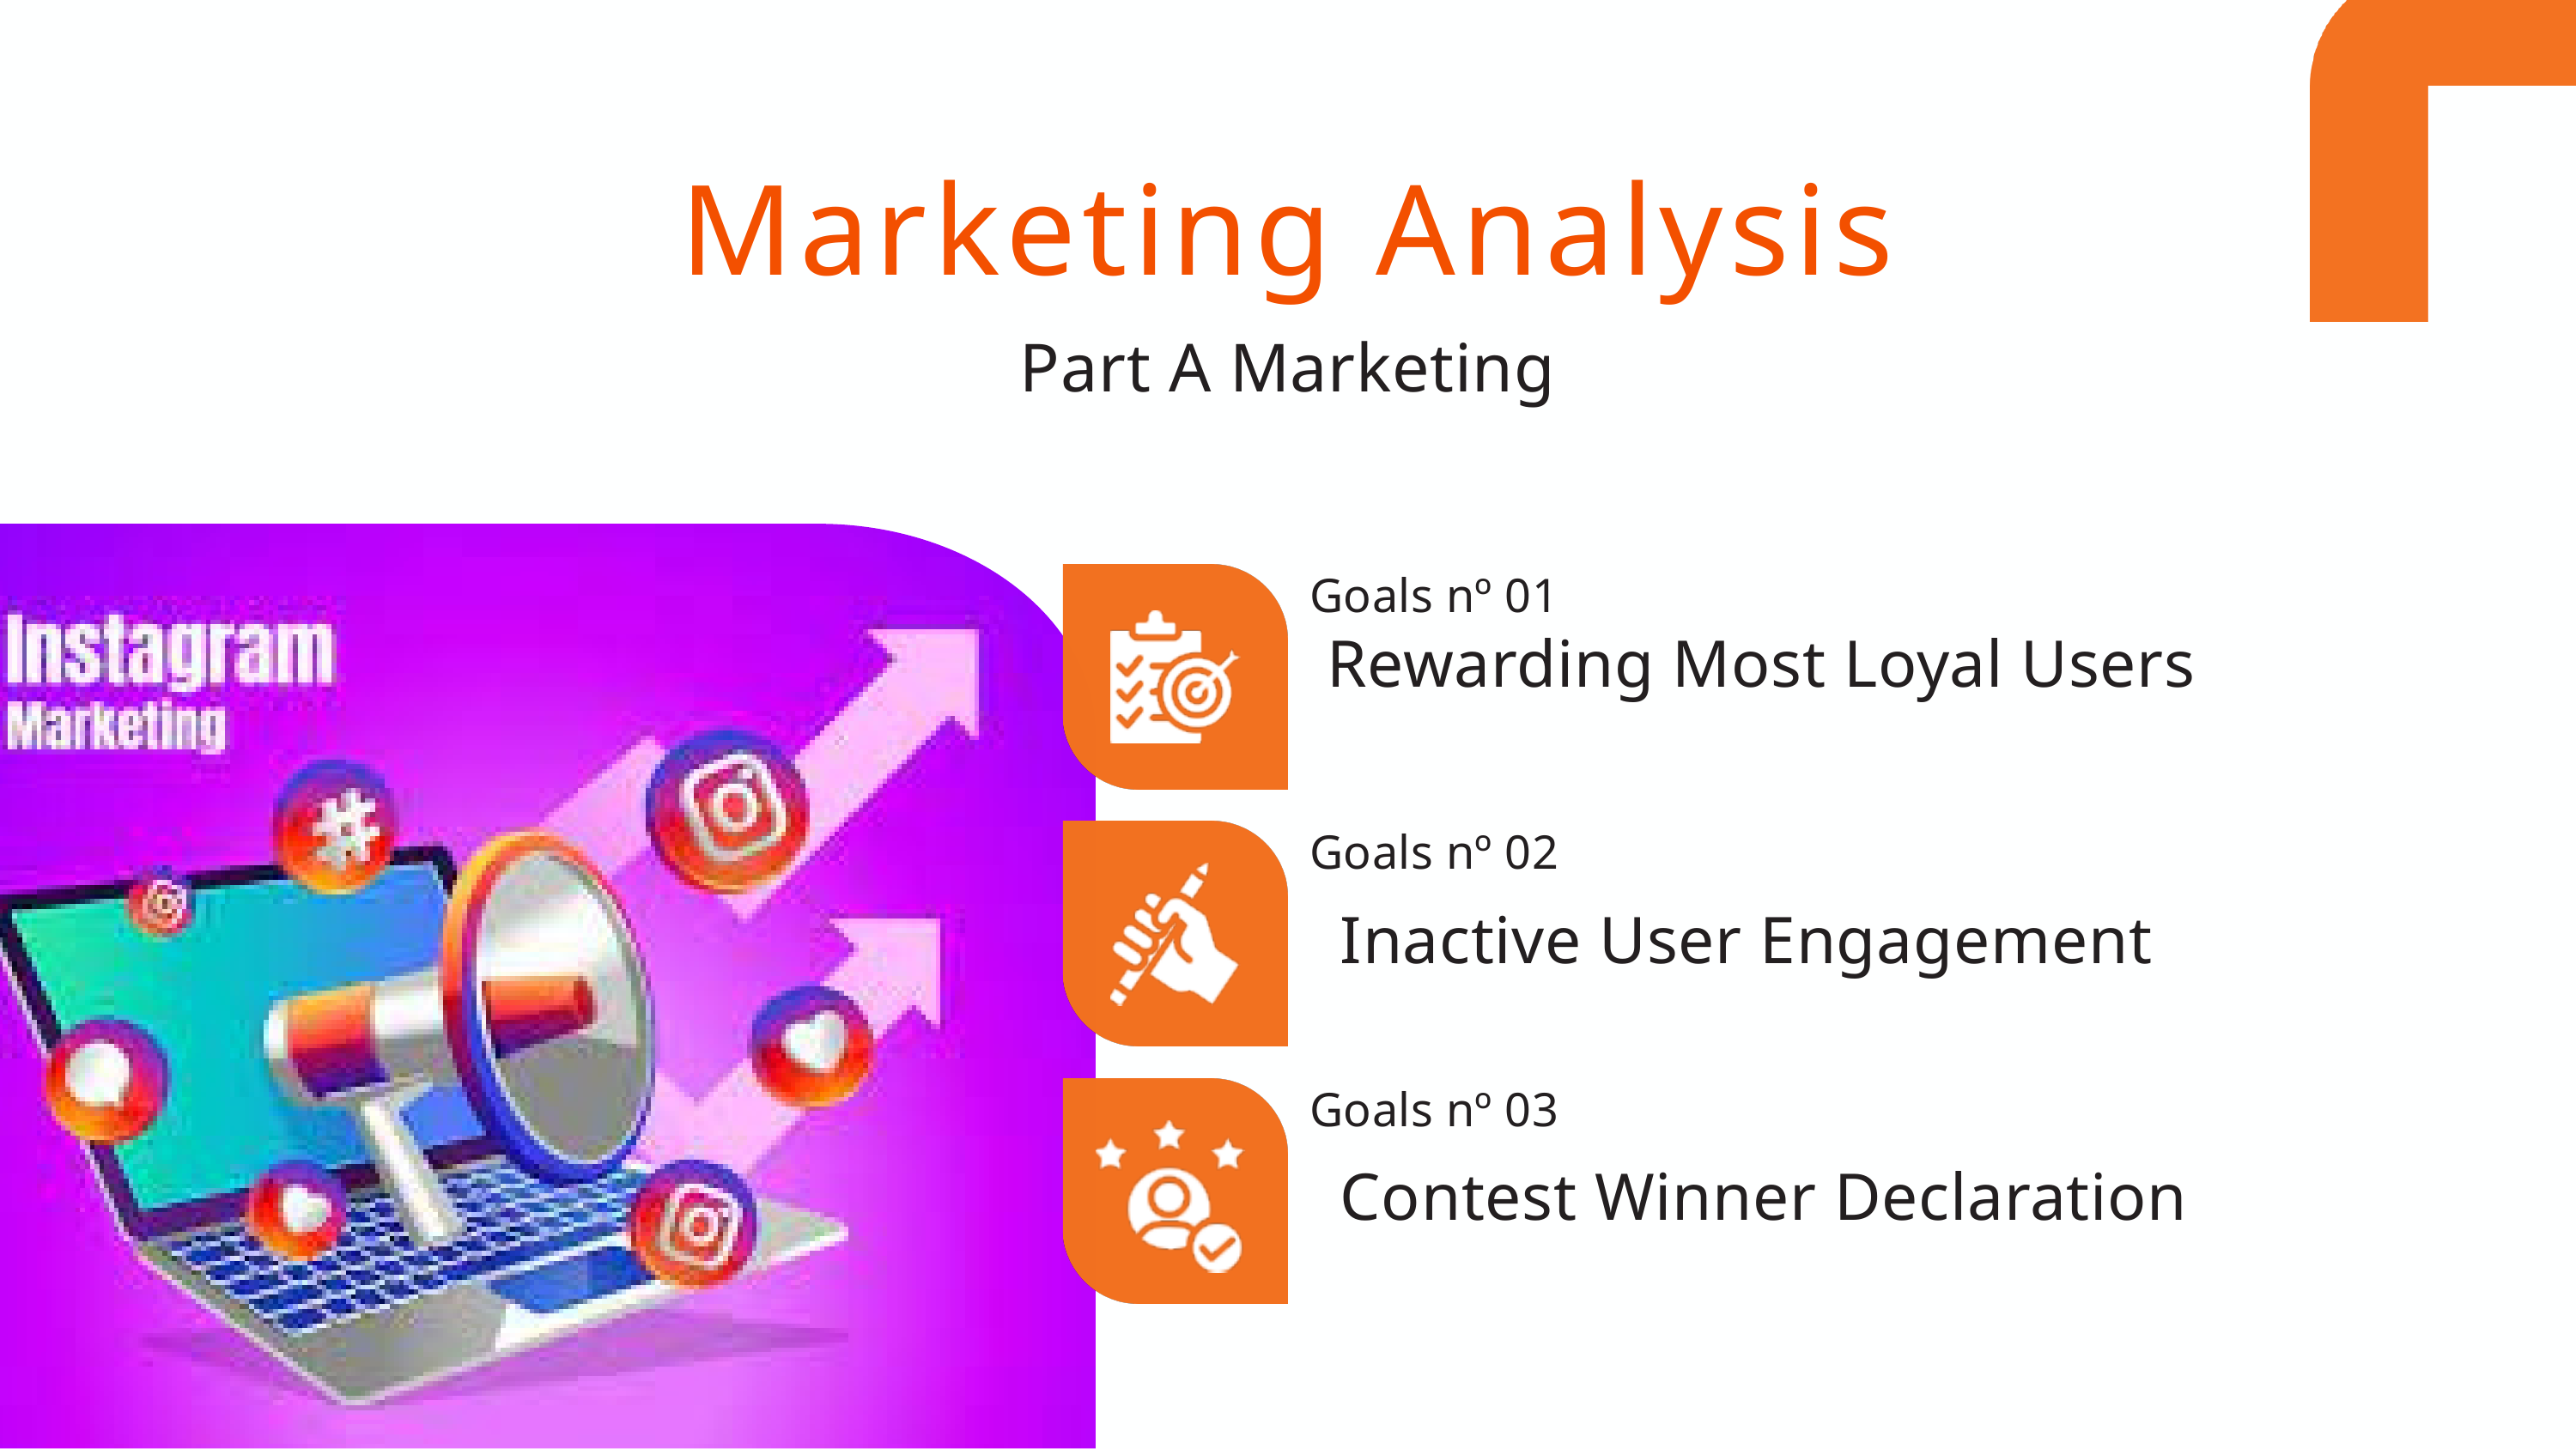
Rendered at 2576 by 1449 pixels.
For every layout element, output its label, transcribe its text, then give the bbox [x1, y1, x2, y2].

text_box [0, 523, 1097, 1449]
text_box Marketing Analysis [624, 127, 1951, 300]
text_box Goals nº 02 [1309, 813, 1662, 879]
text_box Goals nº 03 [1309, 1070, 1662, 1136]
text_box Goals nº 01 [1309, 556, 1662, 621]
text_box [1100, 1078, 1289, 1304]
text_box [1100, 1120, 1246, 1273]
text_box Part A Marketing [796, 312, 1780, 405]
text_box Rewarding Most Loyal Users [1309, 609, 2311, 700]
text_box [1110, 863, 1241, 1006]
text_box [1110, 610, 1241, 743]
text_box [1100, 821, 1289, 1047]
text_box Inactive User Engagement [1340, 886, 2341, 977]
text_box [2310, 0, 2576, 322]
text_box Contest Winner Declaration [1340, 1143, 2341, 1234]
text_box [1100, 564, 1289, 790]
